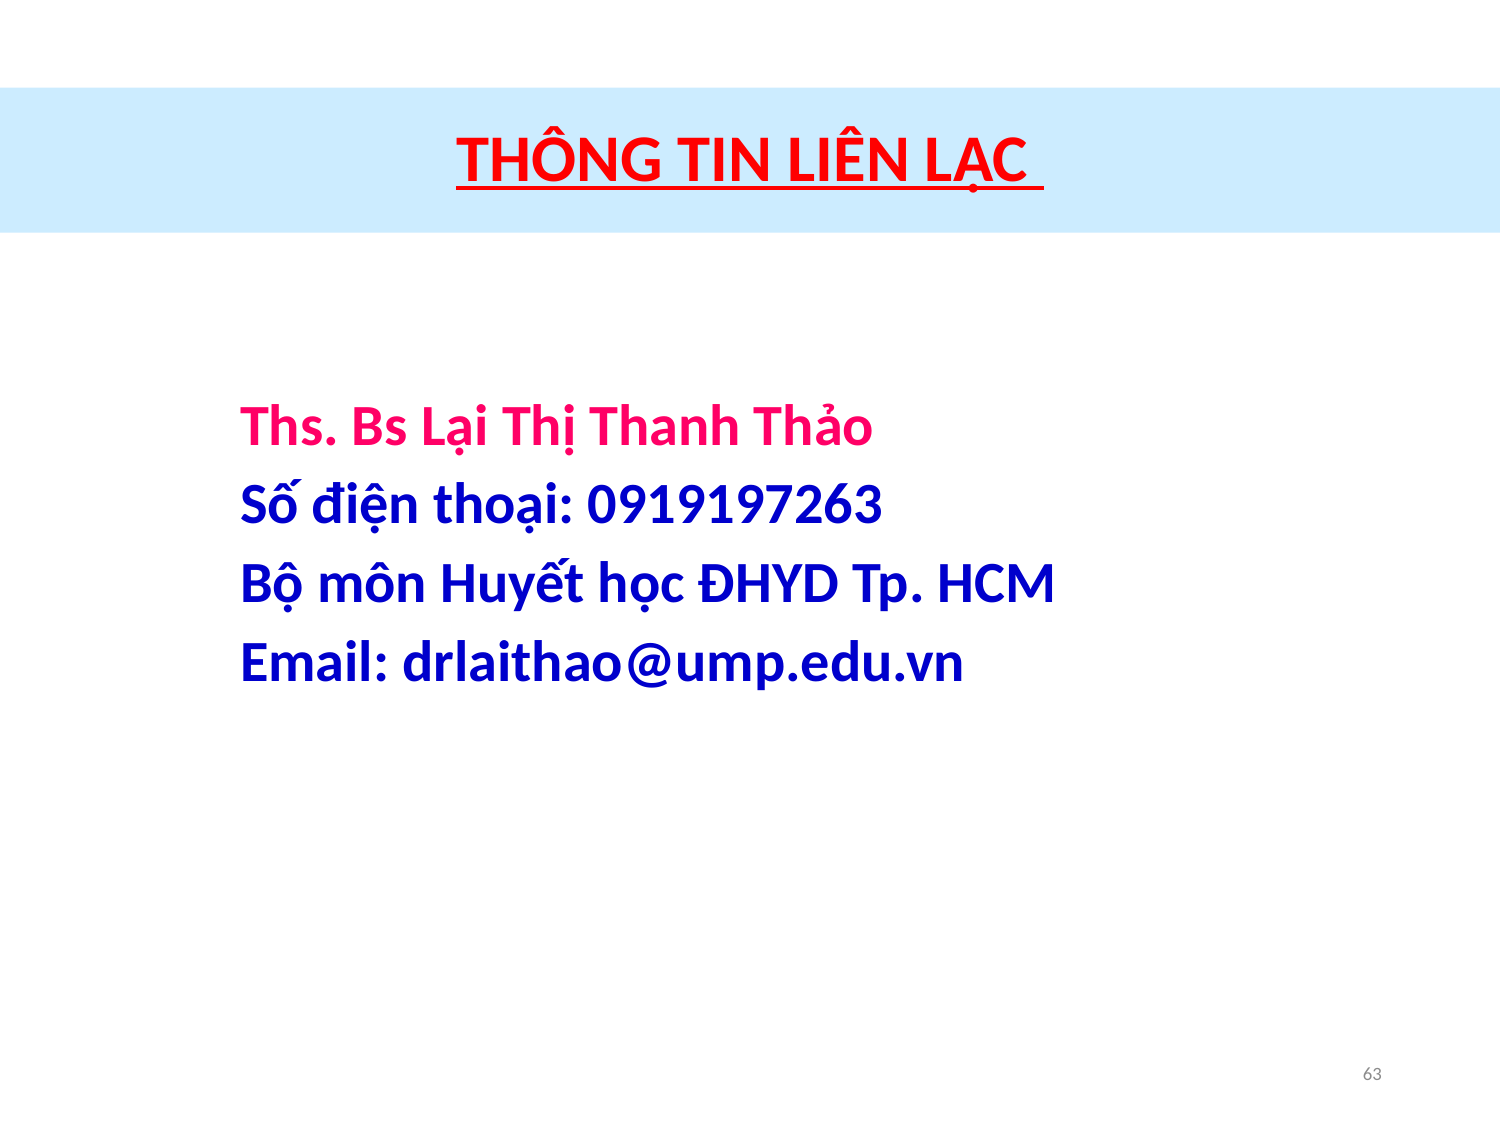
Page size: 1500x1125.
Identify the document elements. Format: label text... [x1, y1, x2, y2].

list Ths. Bs Lại Thị Thanh Thảo Số điện thoại: 0919197263 Bộ môn Huyết học ĐHYD Tp. HCM Email: drlaithao@ump.edu.vn [225, 387, 1425, 1005]
title THÔNG TIN LIÊN LẠC [0, 87, 1500, 233]
slide_number 63 [1059, 1042, 1397, 1103]
